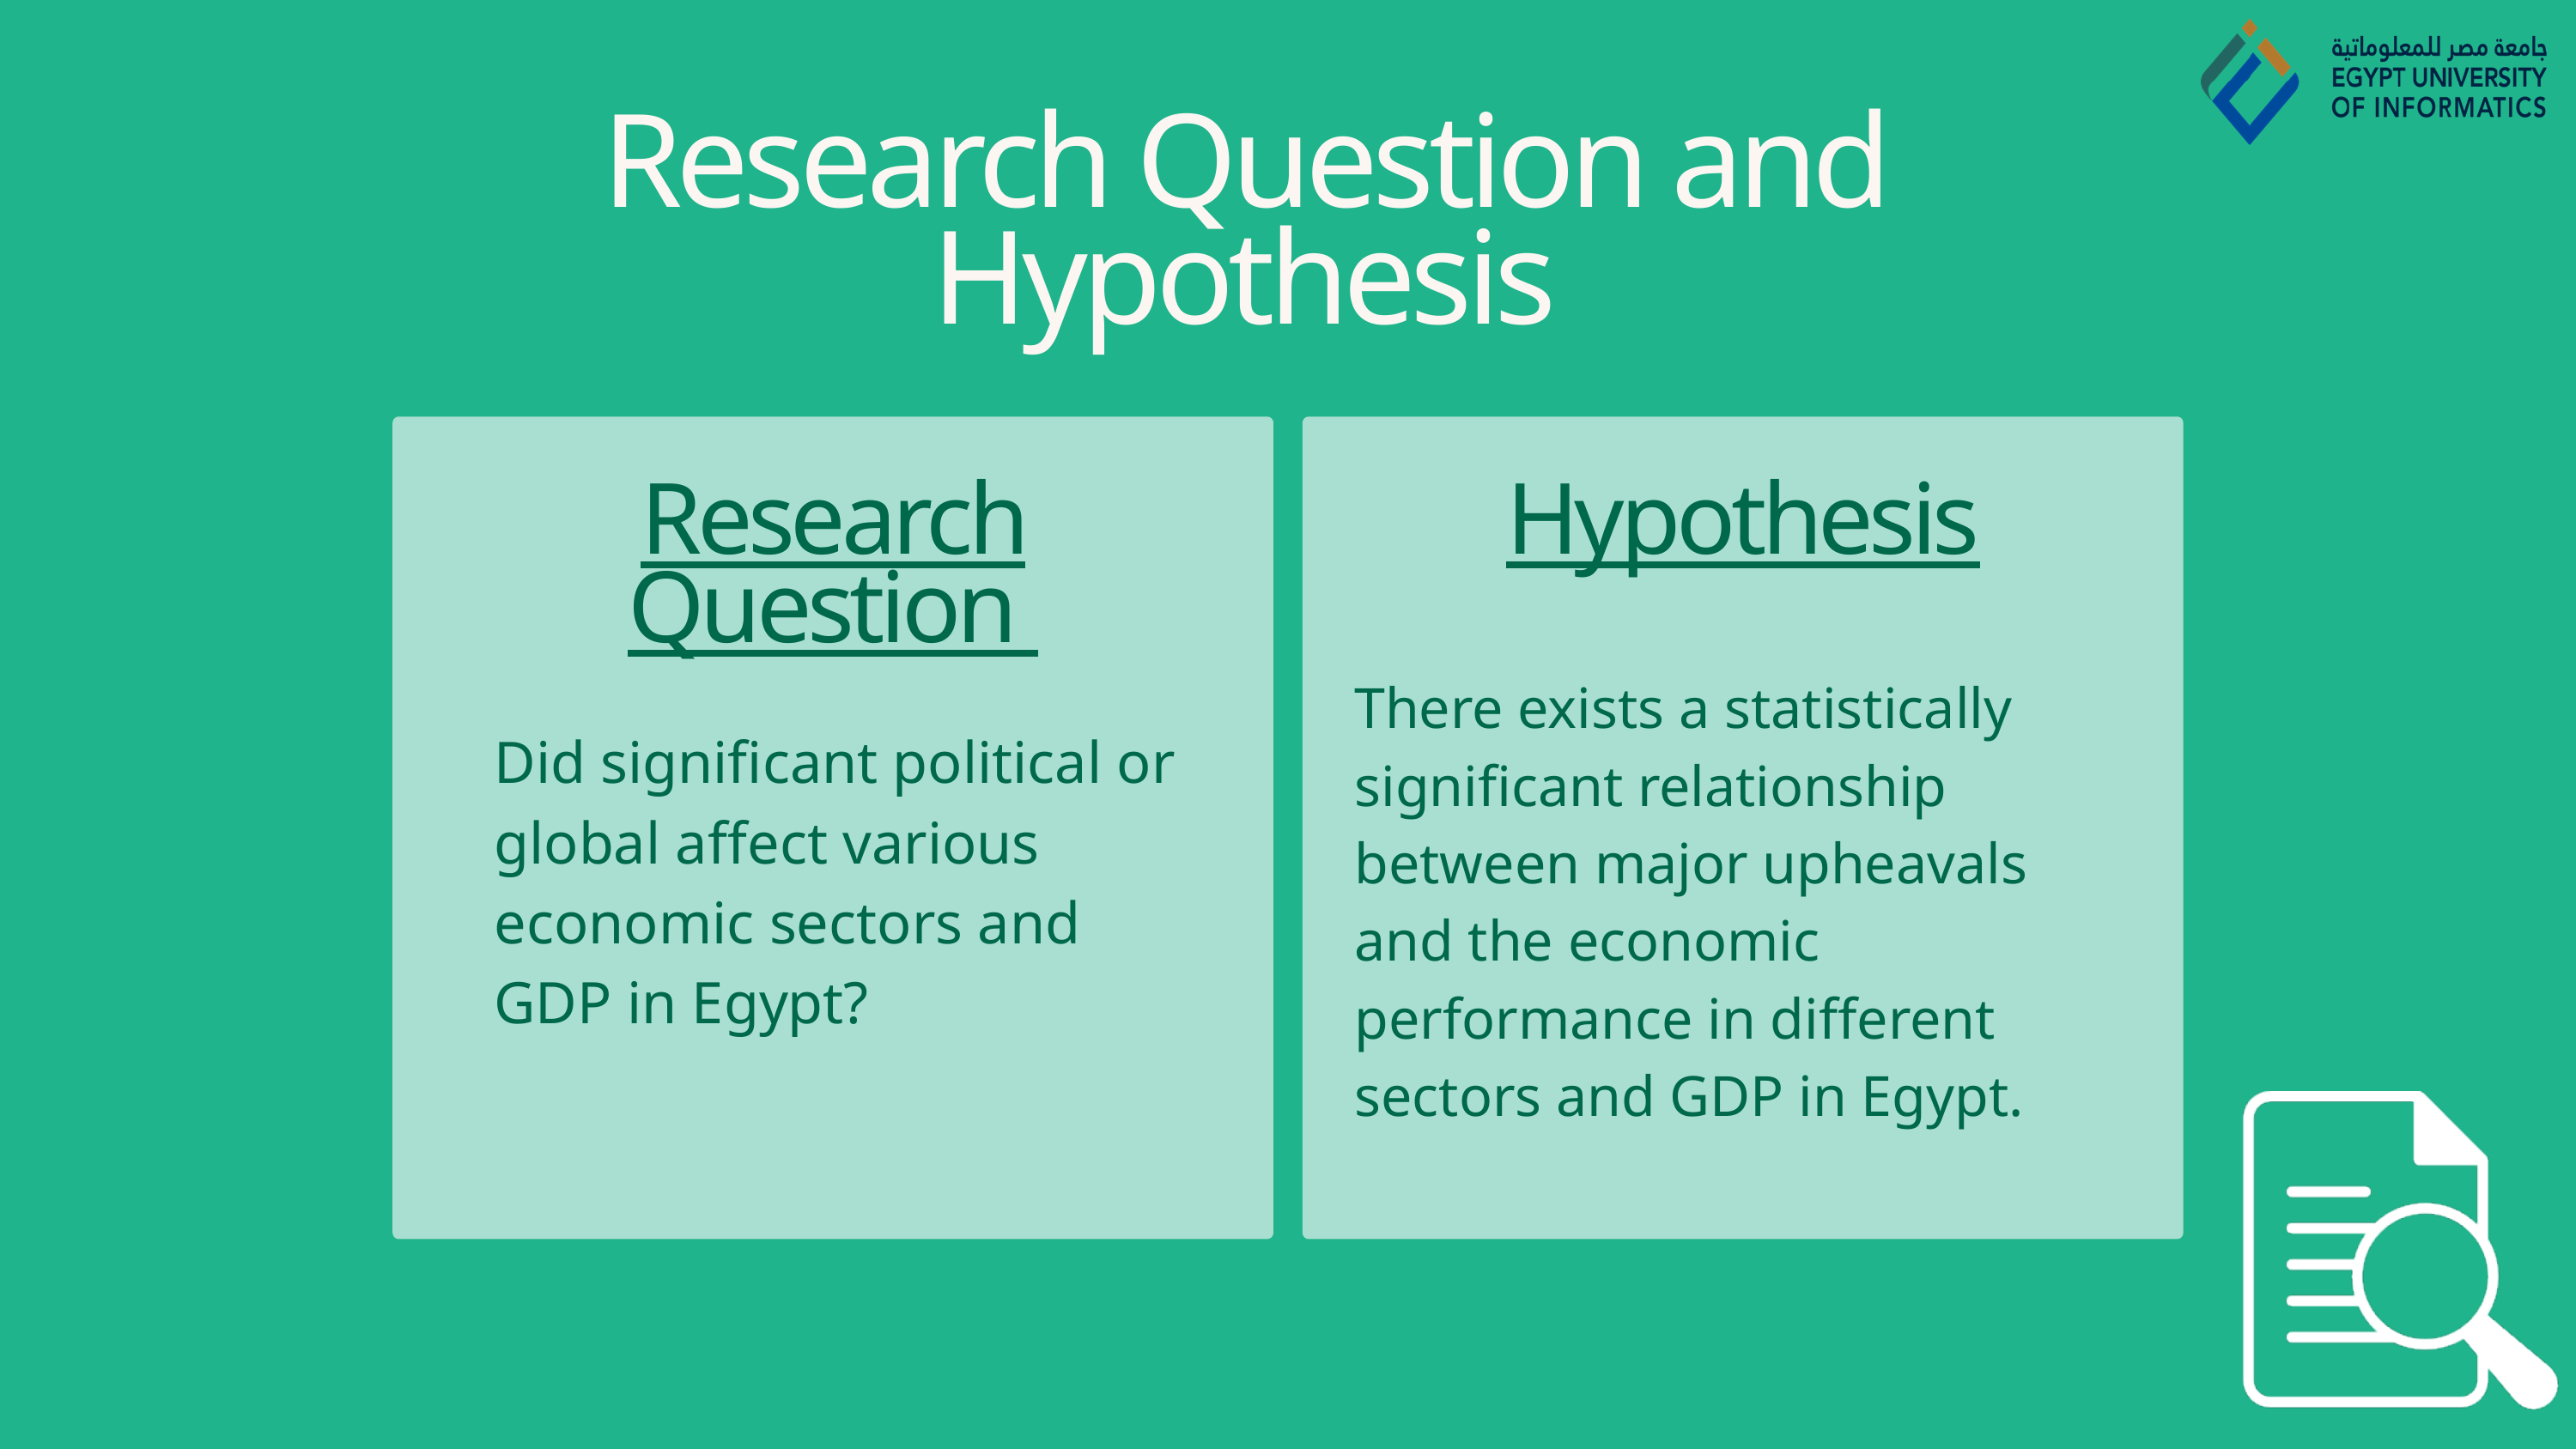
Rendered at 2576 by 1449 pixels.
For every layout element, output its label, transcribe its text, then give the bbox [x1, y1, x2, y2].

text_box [392, 415, 1274, 1240]
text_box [1302, 415, 2184, 1240]
text_box Research Question and Hypothesis [430, 117, 2058, 467]
text_box [2201, 18, 2547, 145]
text_box [2241, 1091, 2576, 1426]
